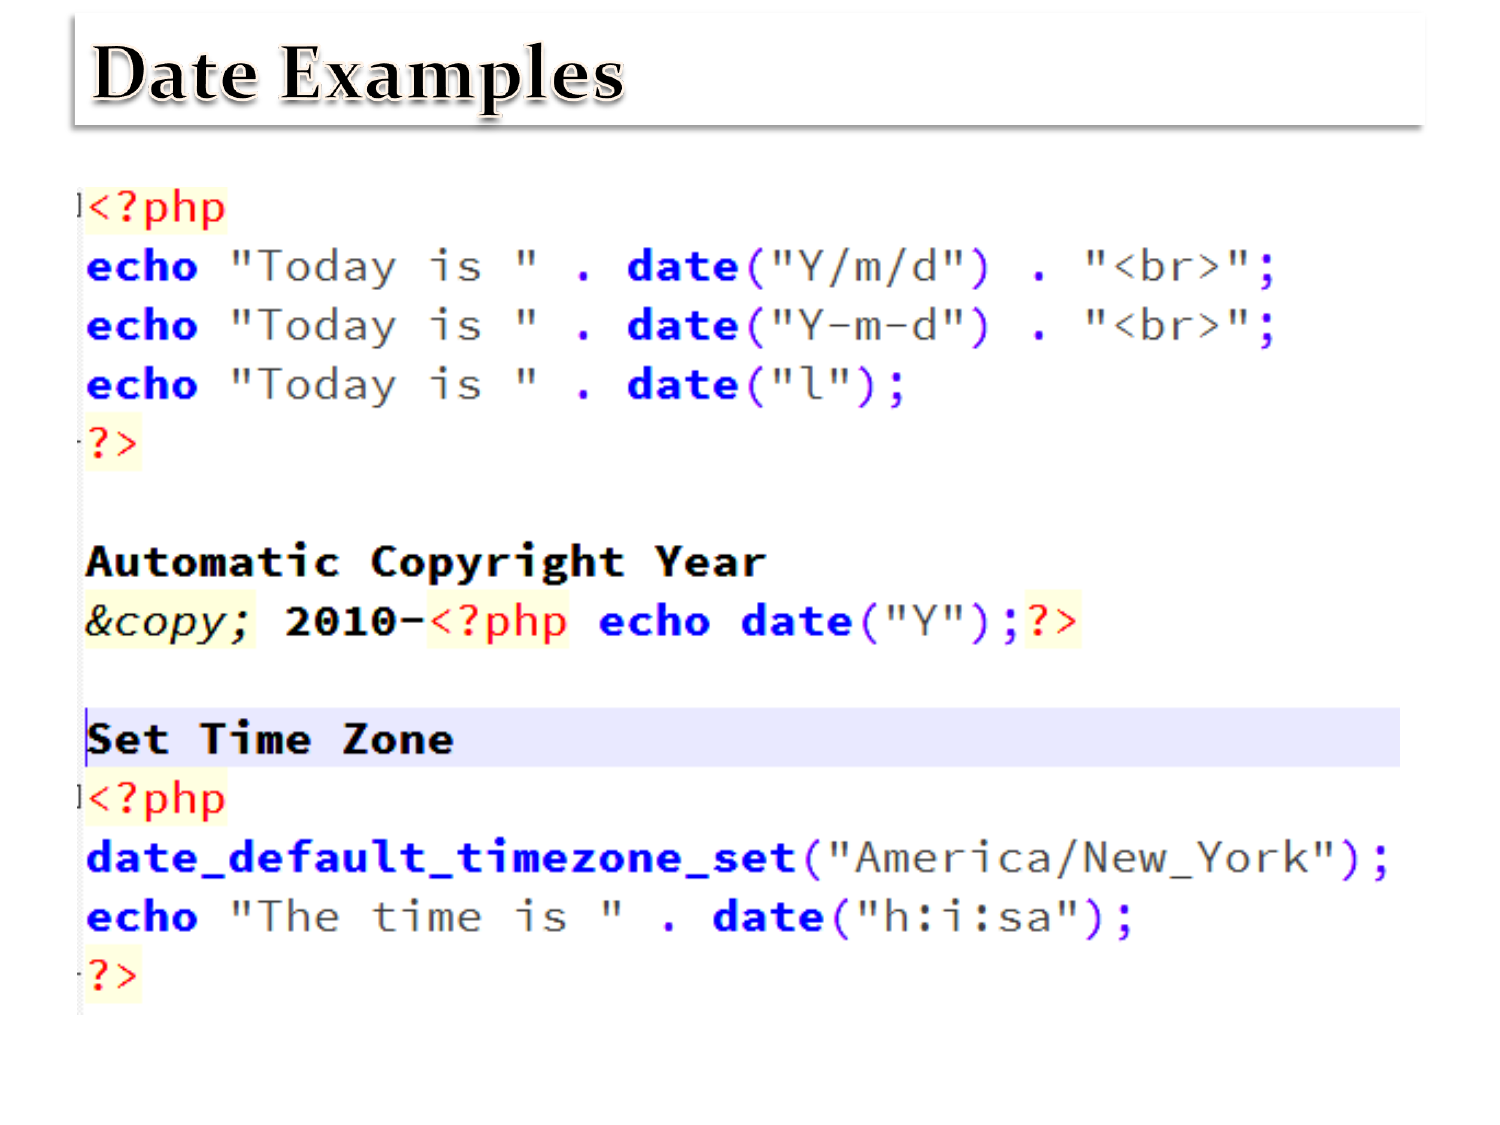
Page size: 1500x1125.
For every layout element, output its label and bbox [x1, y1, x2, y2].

picture [77, 187, 1401, 1016]
text_box [23, 0, 1428, 145]
